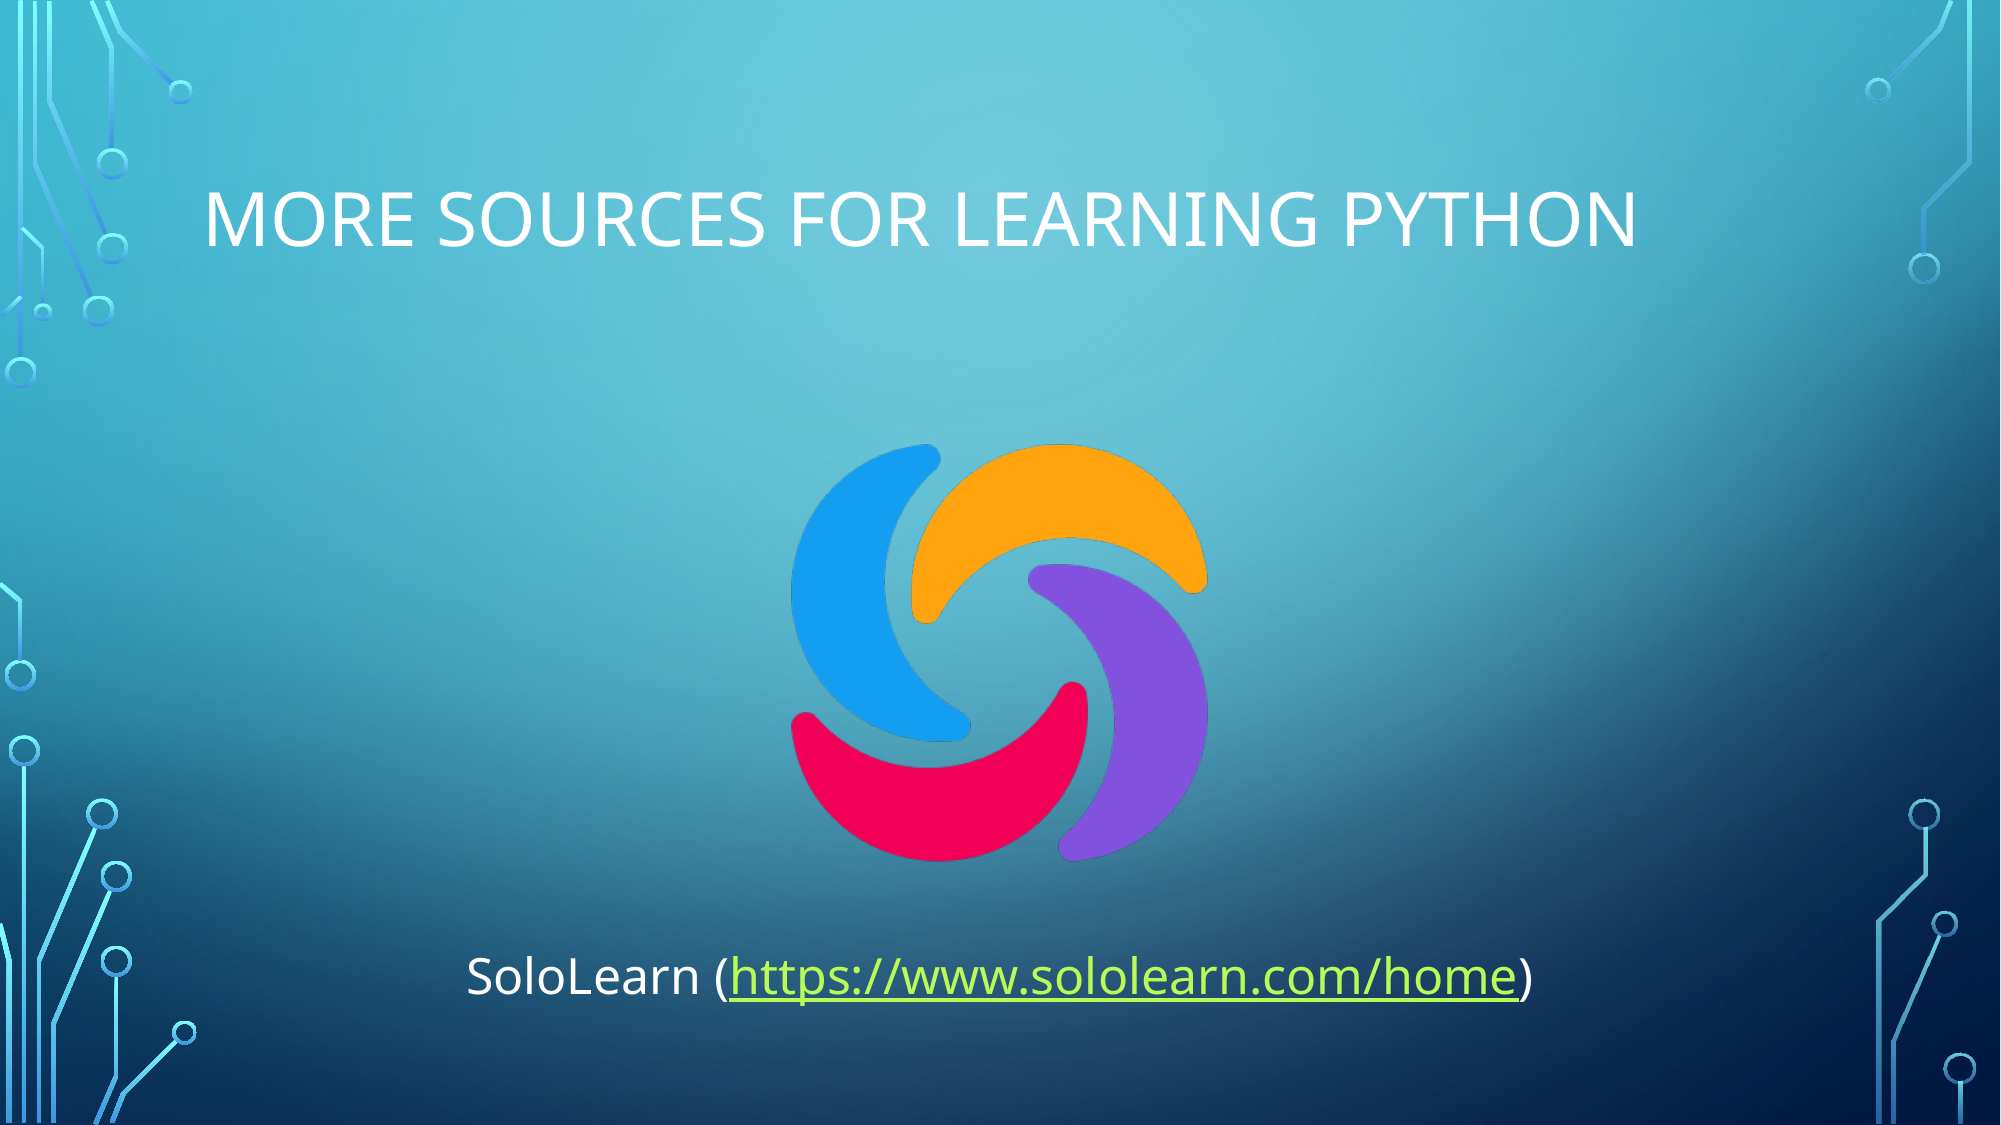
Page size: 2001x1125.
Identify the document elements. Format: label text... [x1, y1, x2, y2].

picture [690, 343, 1310, 963]
title MORE SOURCES FOR LEARNING PYTHON [187, 101, 1813, 344]
list SoloLearn (https://www.sololearn.com/home) [187, 923, 1813, 1022]
